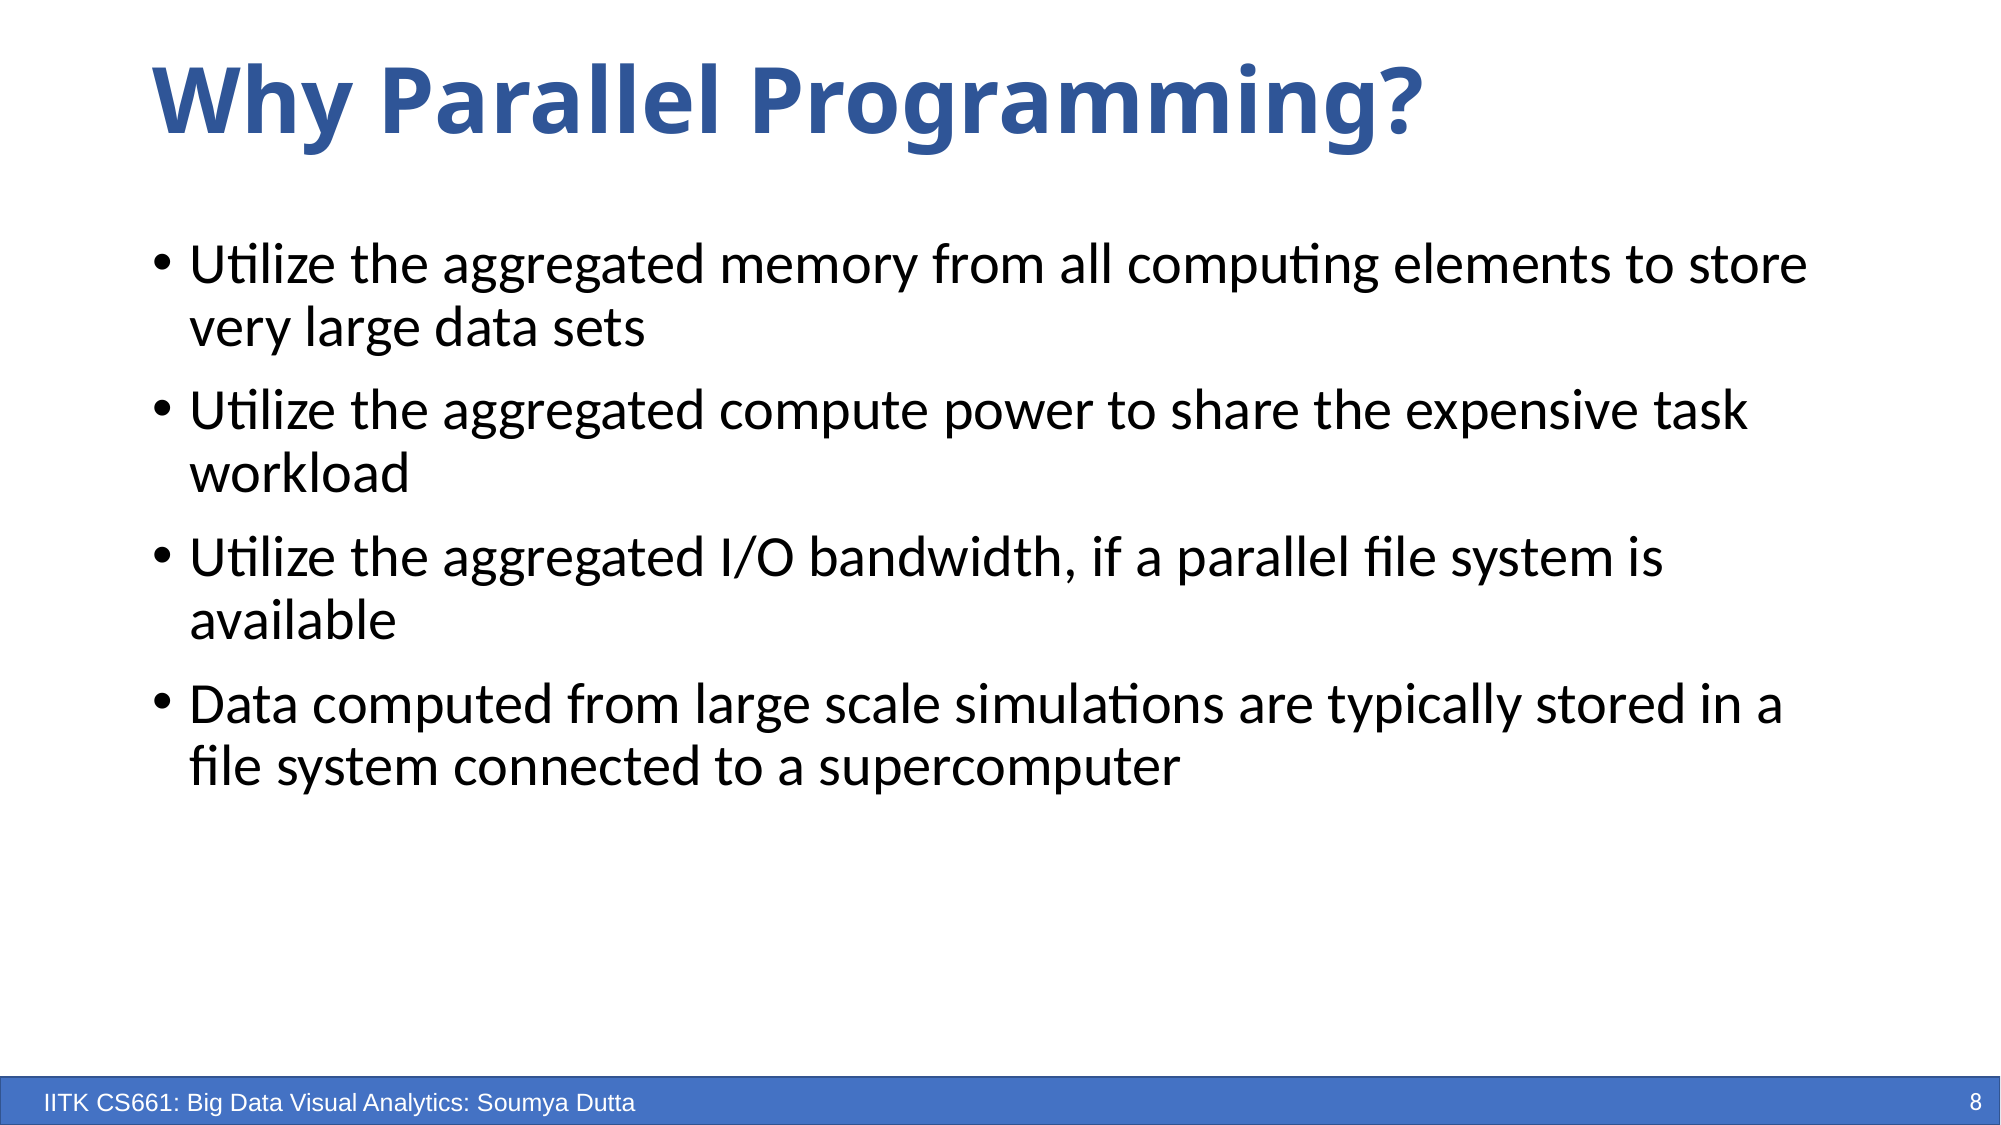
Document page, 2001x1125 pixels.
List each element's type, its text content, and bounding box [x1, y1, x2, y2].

title Why Parallel Programming? [137, 35, 1863, 173]
list Utilize the aggregated memory from all computing elements to store very large data sets Utilize the aggregated compute power to share the expensive task workload Utilize the aggregated I/O bandwidth, if a parallel file system is available Data computed from large scale simulations are typically stored in a file system connected to a supercomputer [137, 225, 1863, 1043]
